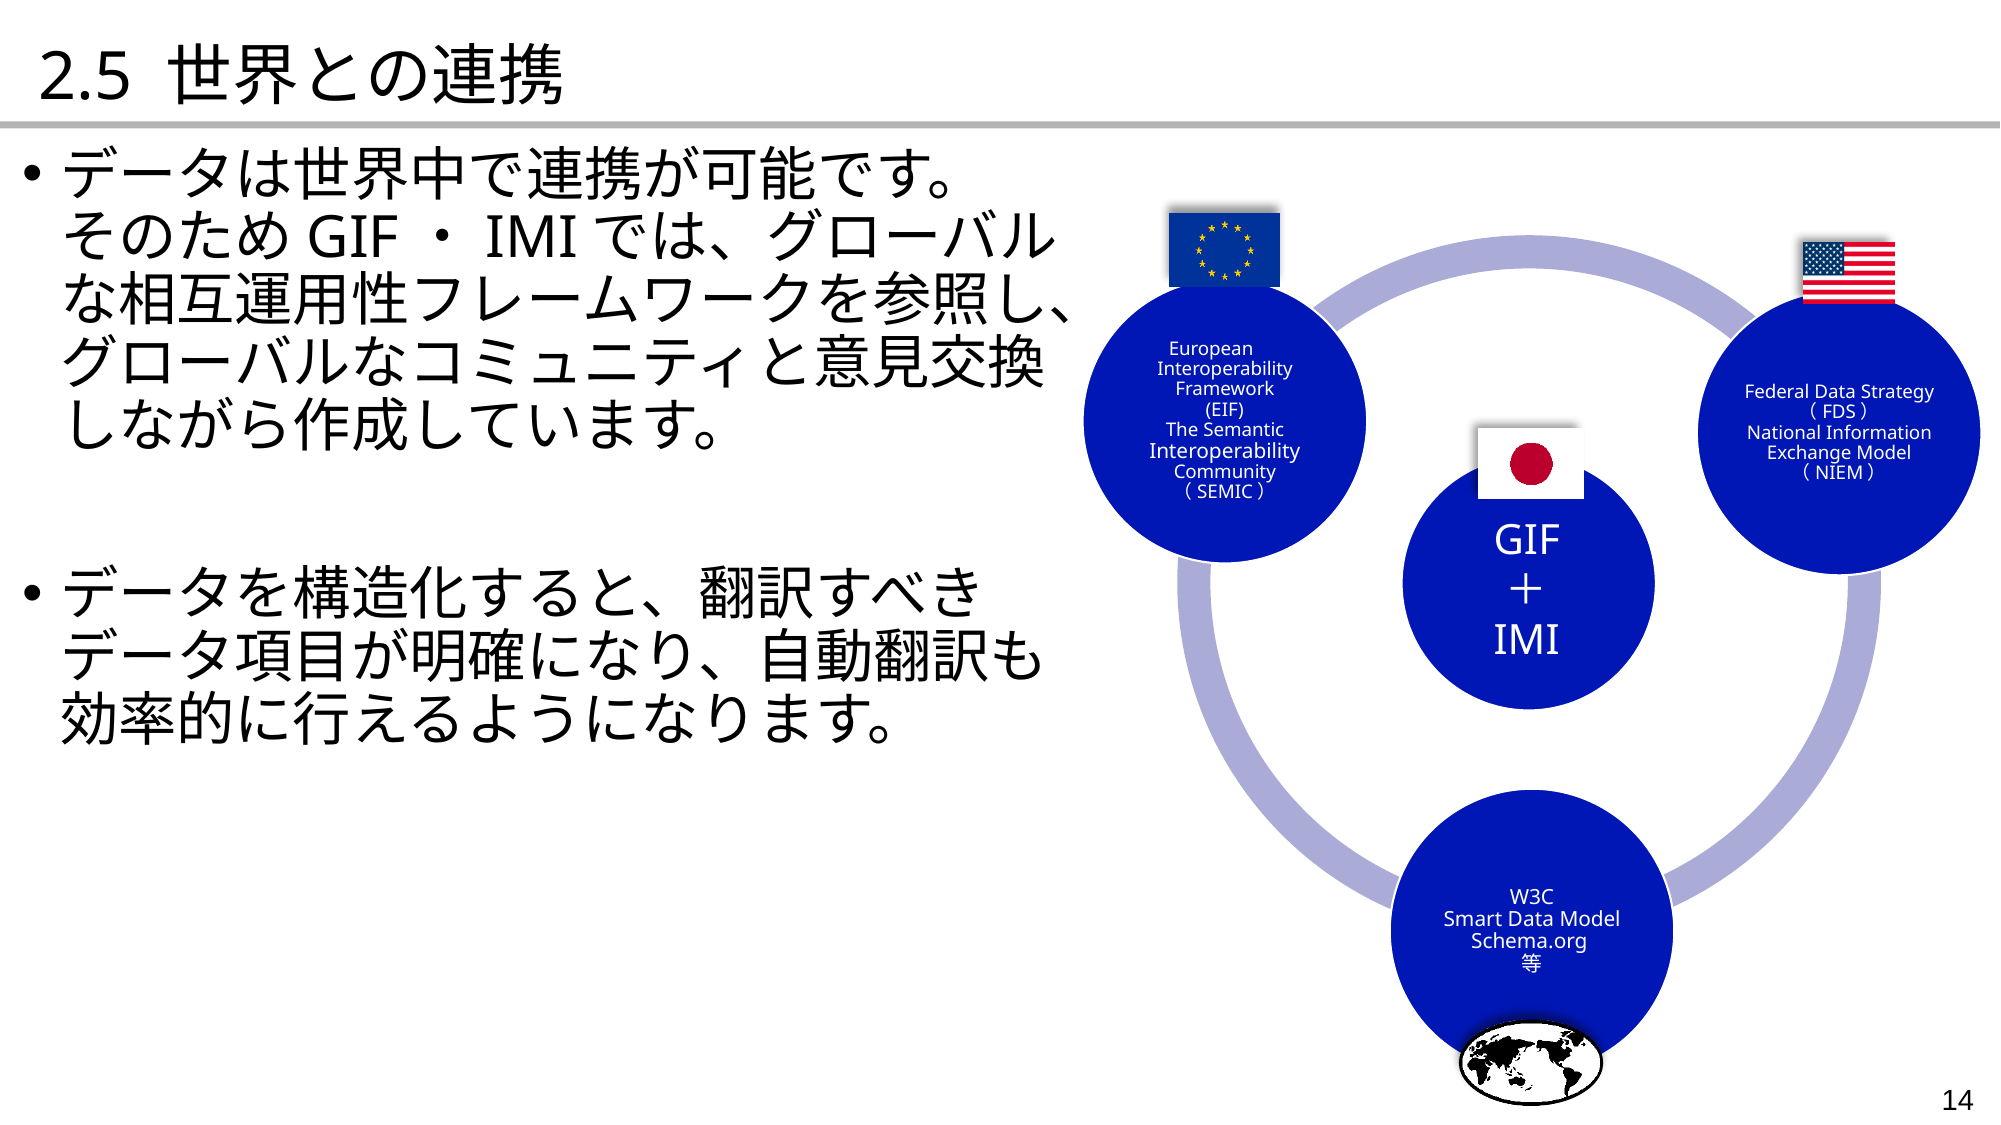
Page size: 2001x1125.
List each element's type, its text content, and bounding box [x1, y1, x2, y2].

picture [1458, 1019, 1604, 1107]
text_box データは世界中で連携が可能です。 そのためGIF・IMIでは、グローバルな相互運用性フレームワークを参照し、グローバルなコミュニティと意見交換しながら作成しています。 データを構造化すると、翻訳すべきデータ項目が明確になり、自動翻訳も効率的に行えるようになります。 [7, 137, 1074, 830]
text_box 2.5 世界との連携 [23, 34, 1910, 121]
picture [1803, 242, 1895, 304]
slide_number 14 [1881, 1074, 1989, 1124]
picture [1478, 428, 1584, 499]
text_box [955, 205, 2000, 1074]
picture [1169, 213, 1280, 287]
